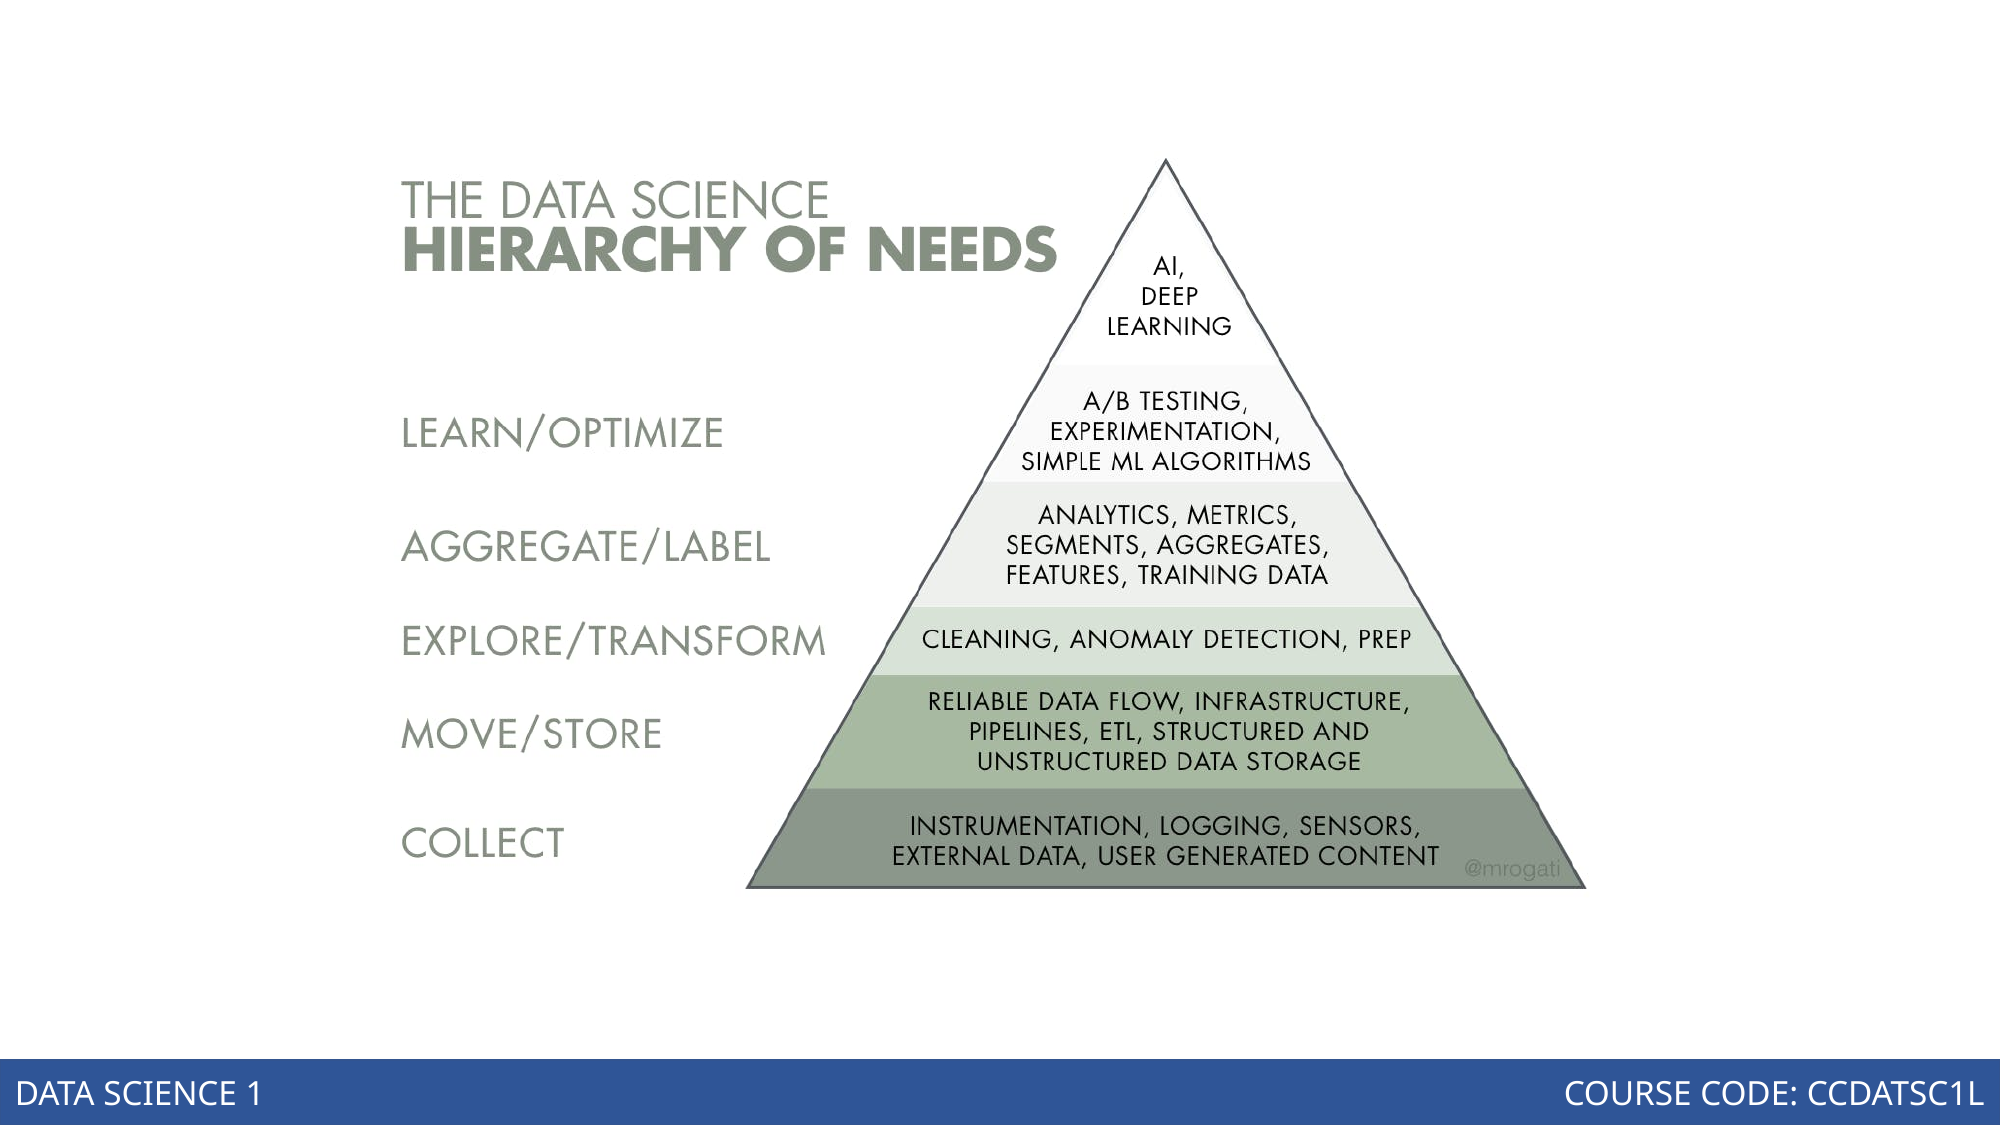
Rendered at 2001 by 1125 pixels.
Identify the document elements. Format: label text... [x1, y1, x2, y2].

text_box [0, 1059, 2000, 1125]
text_box COURSE CODE: CCDATSC1L [1516, 1064, 2000, 1120]
text_box DATA SCIENCE 1 [0, 1064, 595, 1120]
picture [362, 119, 1638, 938]
